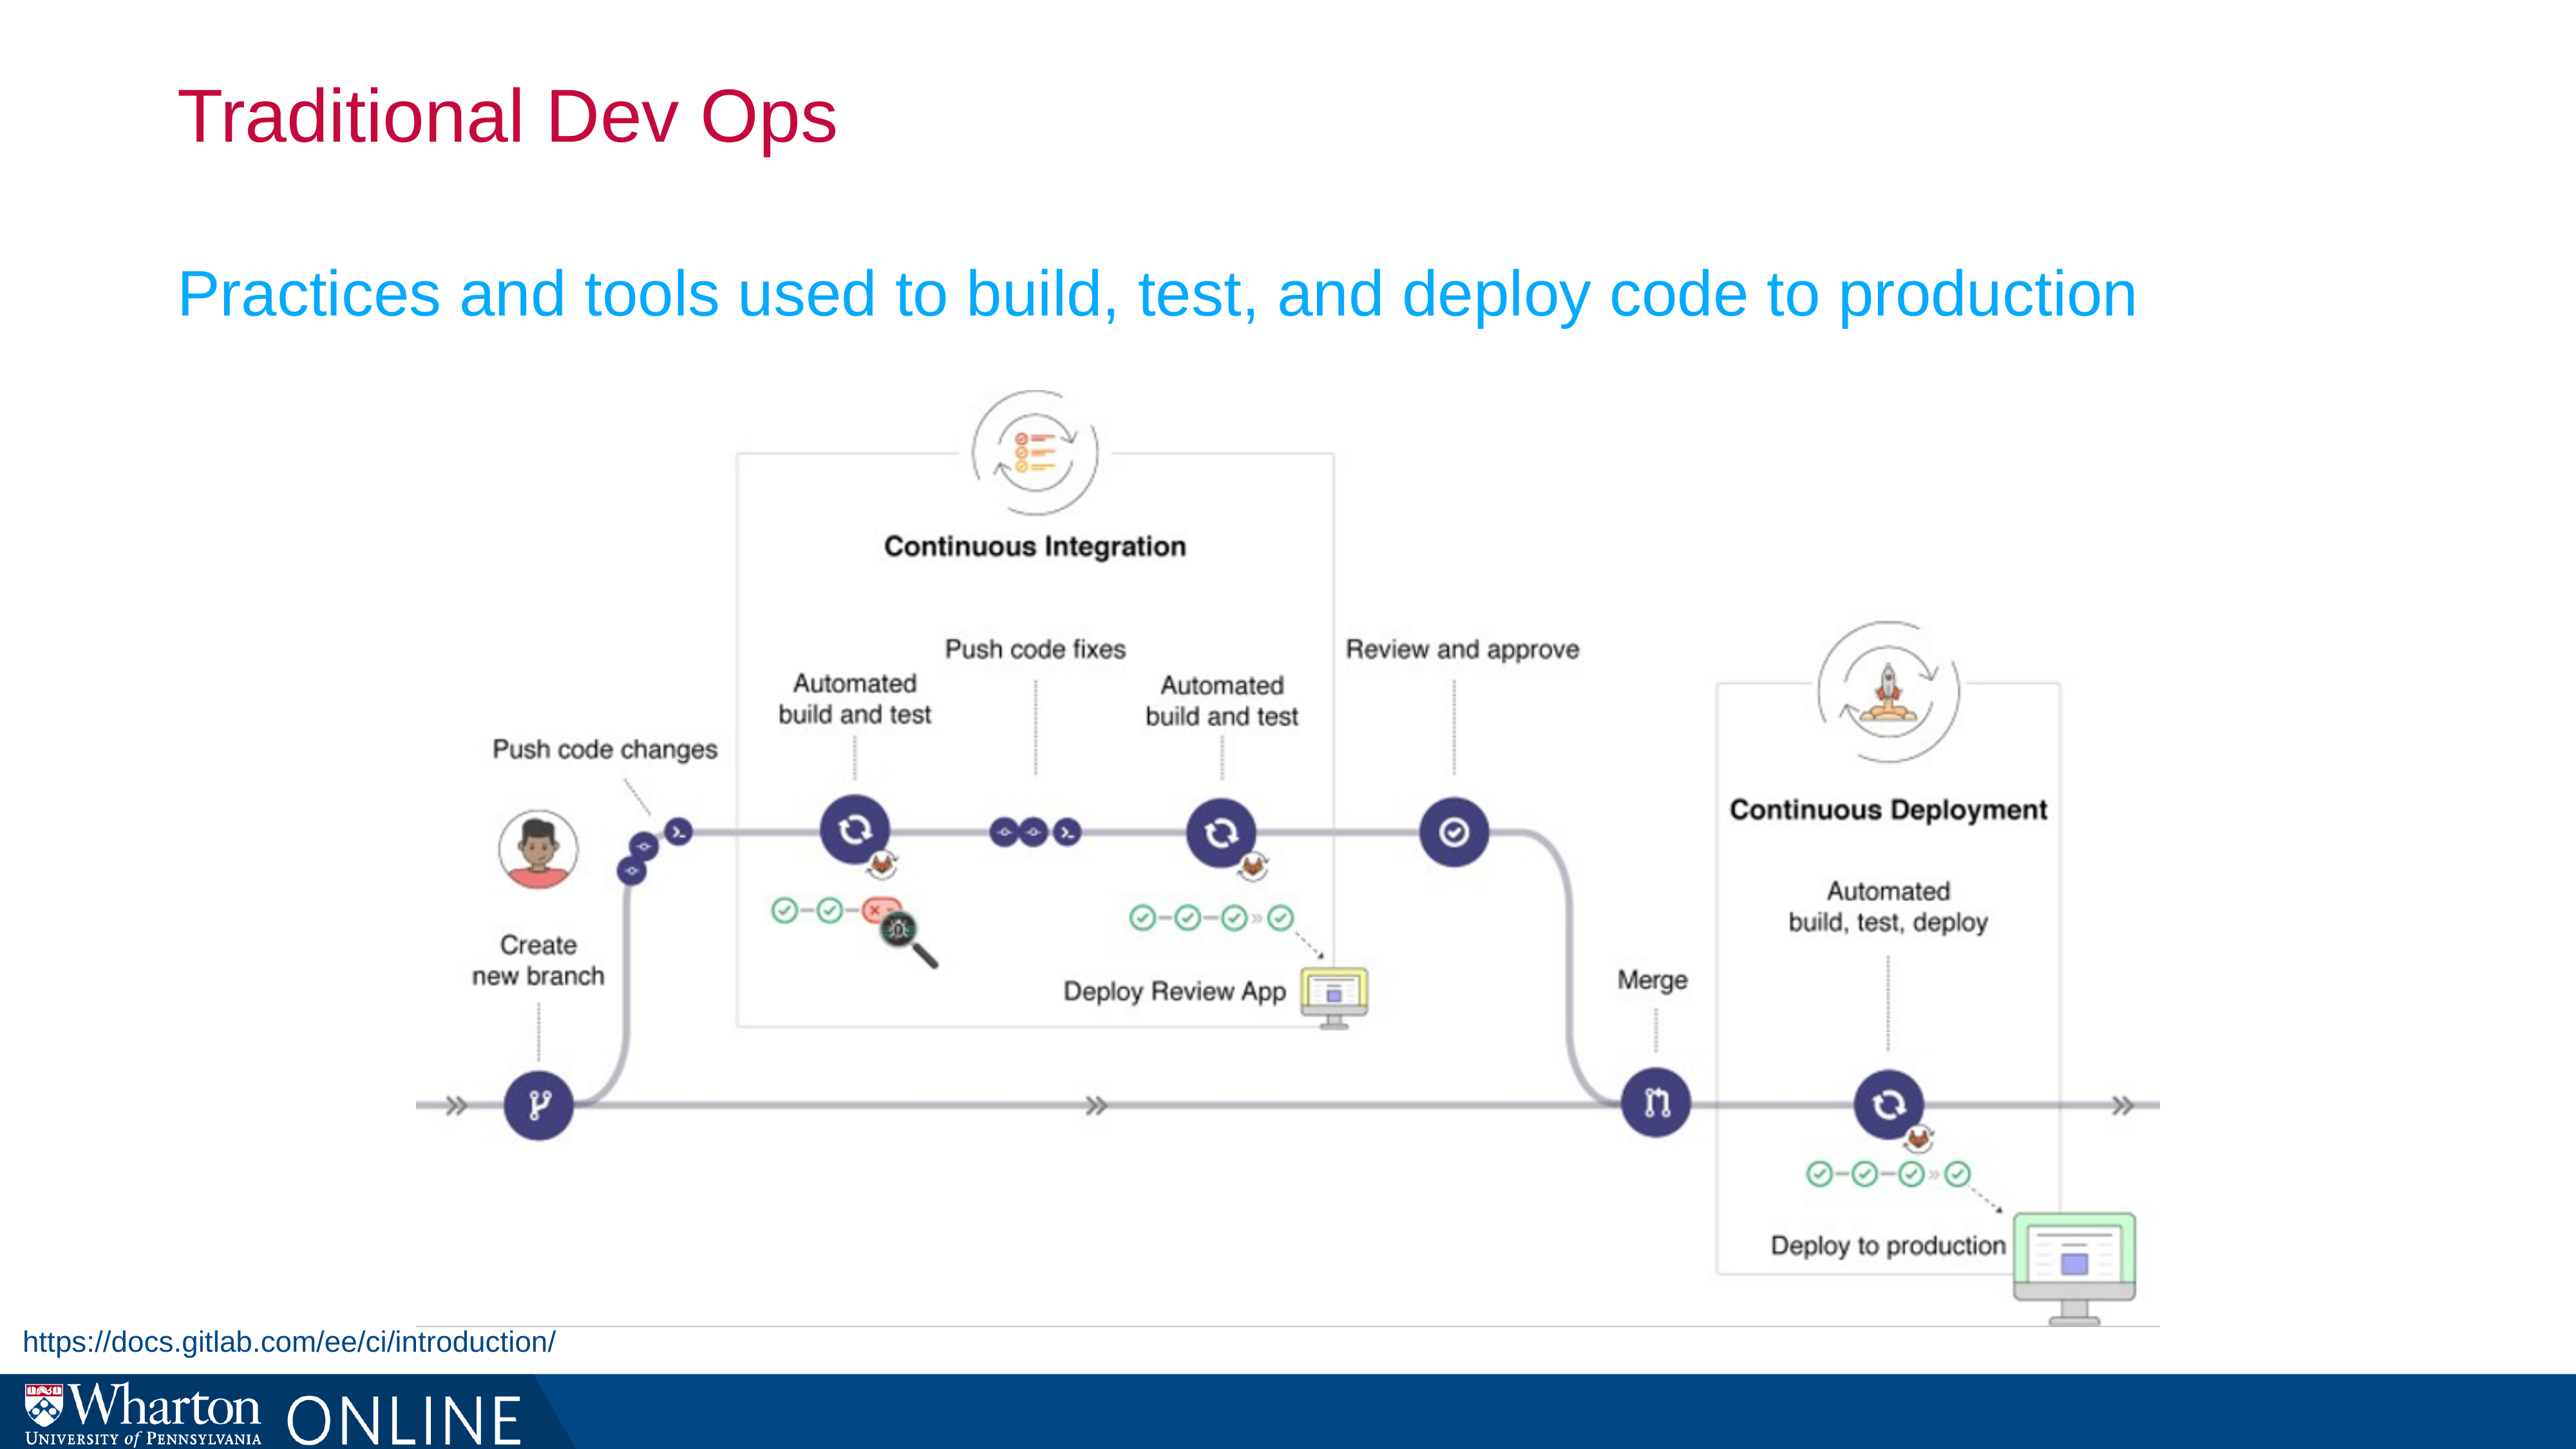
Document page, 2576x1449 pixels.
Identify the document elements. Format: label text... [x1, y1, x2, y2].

picture [416, 390, 2160, 1329]
title Traditional Dev Ops [176, 77, 2400, 179]
picture [25, 1381, 520, 1448]
text_box Practices and tools used to build, test, and deploy code to production [176, 243, 2373, 345]
text_box https://docs.gitlab.com/ee/ci/introduction/ [12, 1308, 567, 1368]
